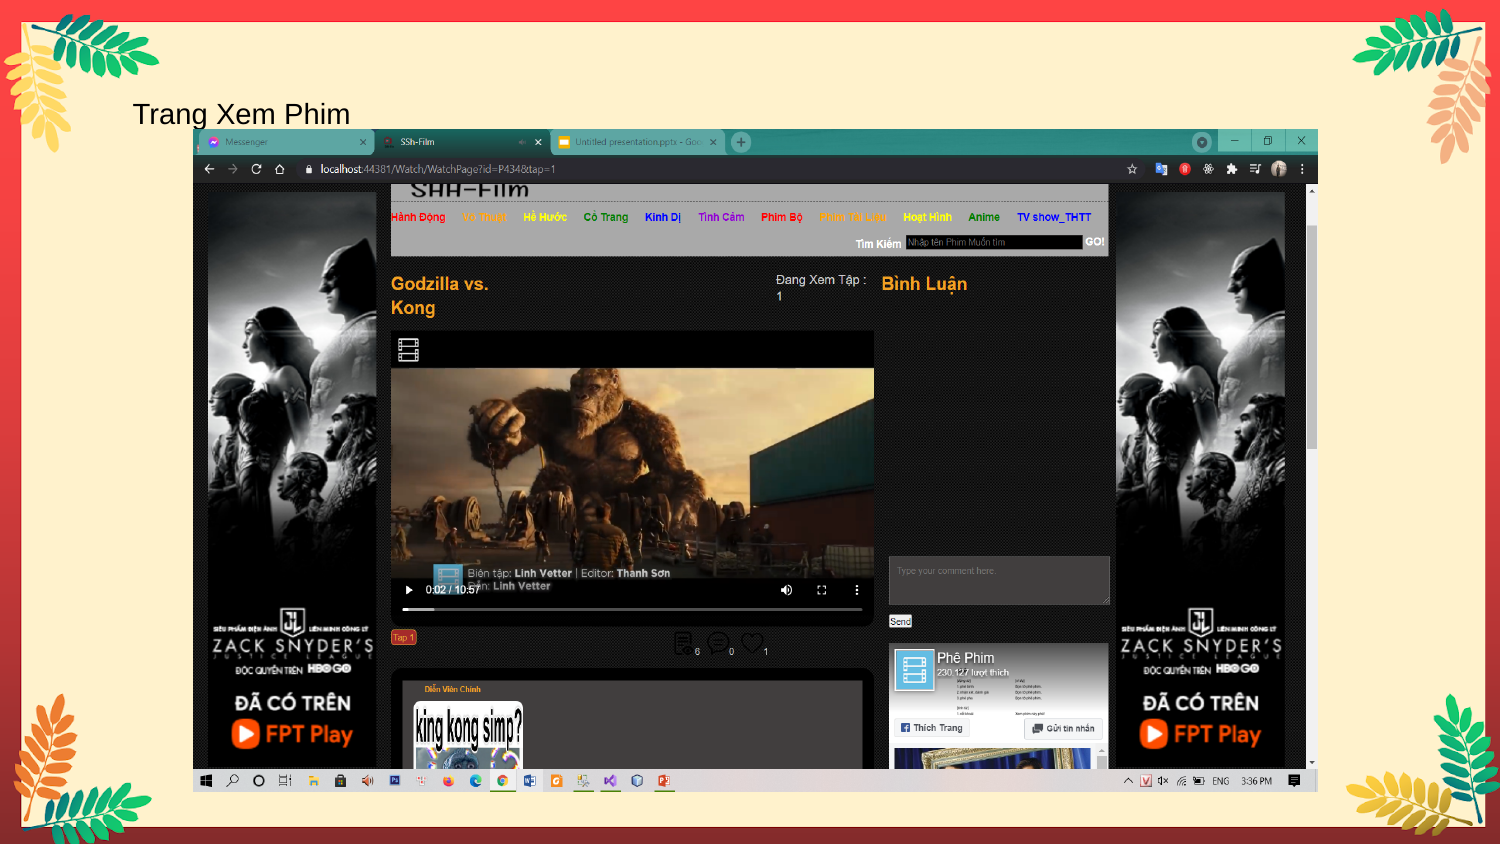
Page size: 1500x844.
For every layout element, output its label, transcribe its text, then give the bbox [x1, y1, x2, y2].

text_box Trang Xem Phim [117, 80, 1393, 782]
picture [0, 0, 1500, 844]
